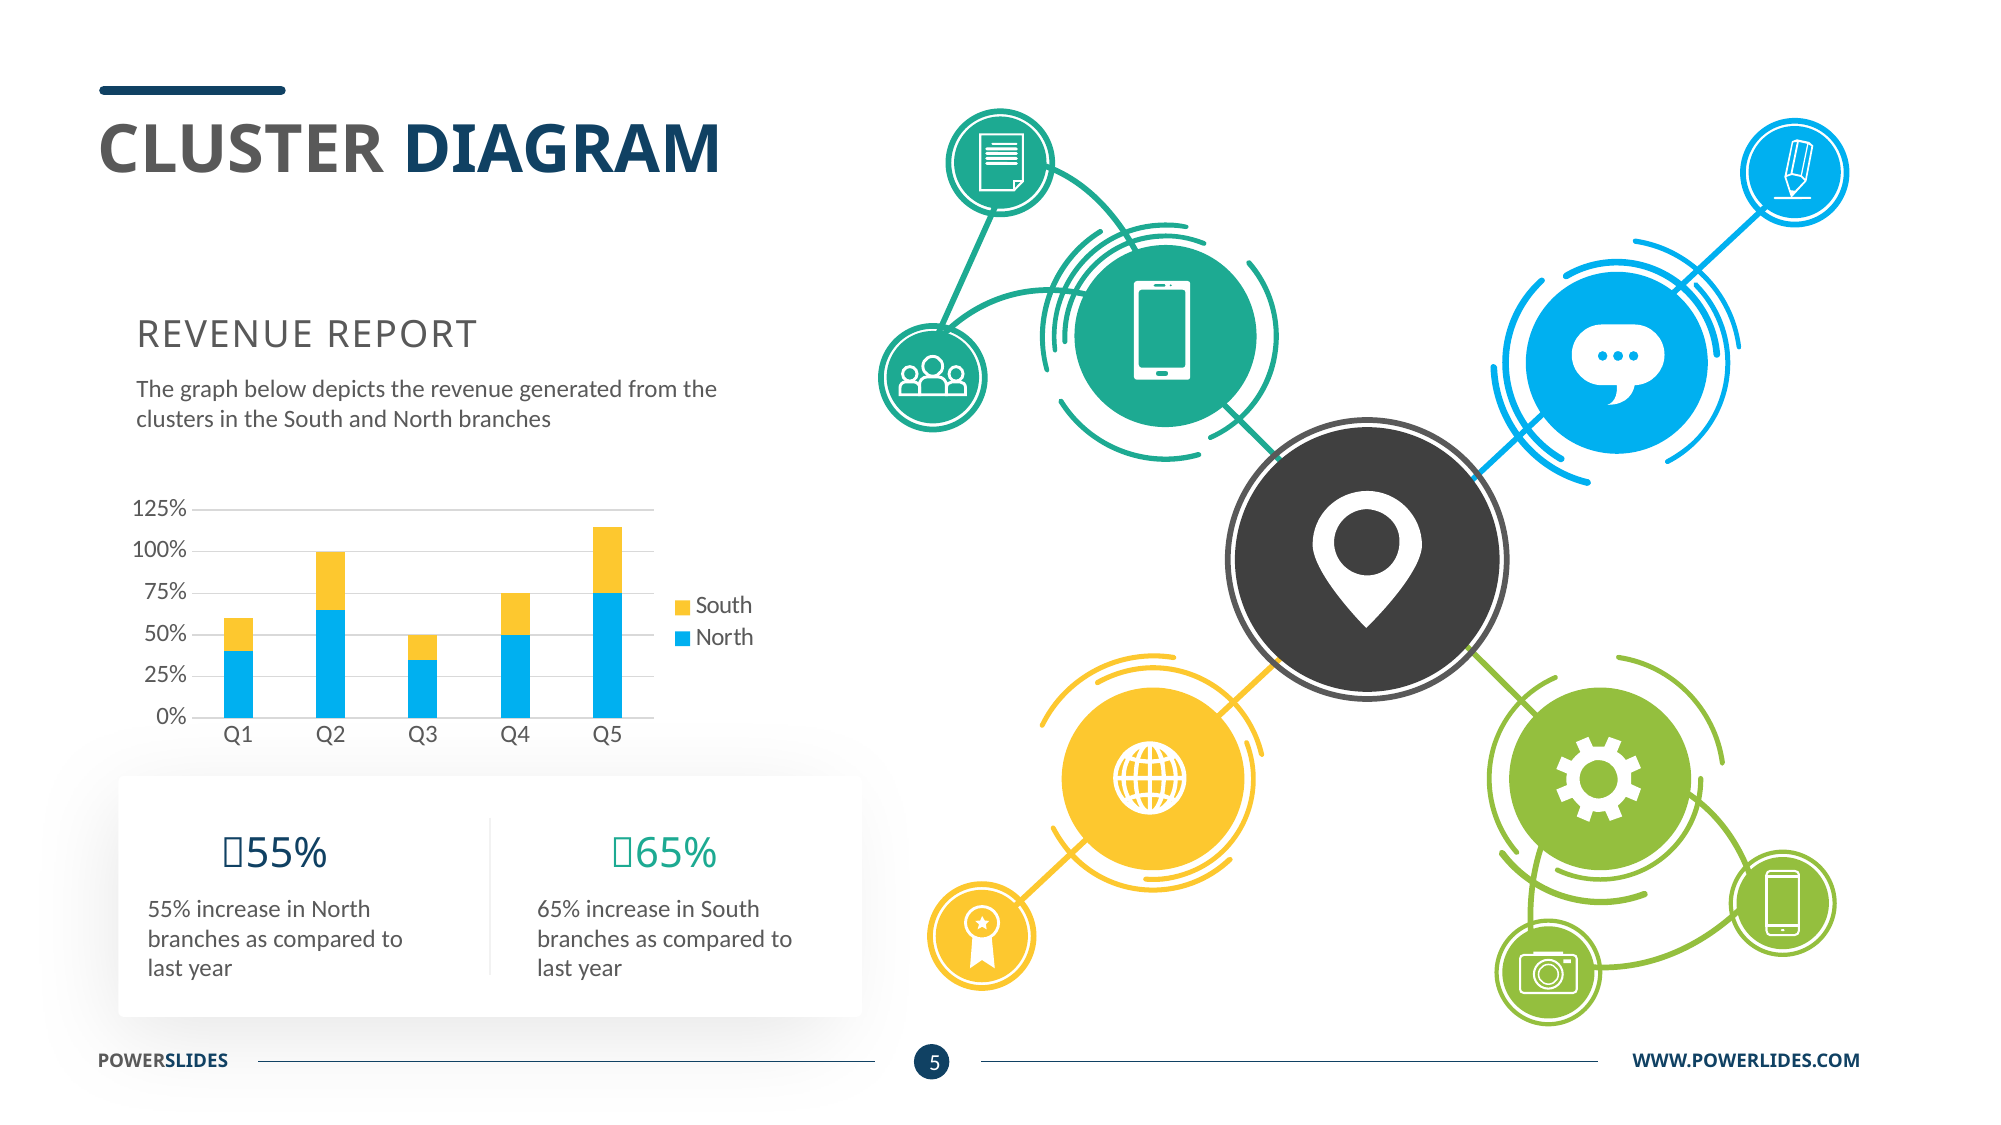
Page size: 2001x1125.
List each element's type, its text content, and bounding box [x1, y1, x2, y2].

text_box POWERSLIDES WWW.POWERLIDES.COM [82, 1041, 1898, 1101]
text_box CLUSTER DIAGRAM [83, 98, 1918, 194]
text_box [118, 775, 862, 1017]
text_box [880, 111, 1847, 1025]
text_box REVENUE REPORT [121, 302, 681, 363]
text_box 5 [913, 1044, 950, 1080]
chart [118, 492, 775, 755]
text_box The graph below depicts the revenue generated from the clusters in the South and North branches [121, 365, 805, 440]
